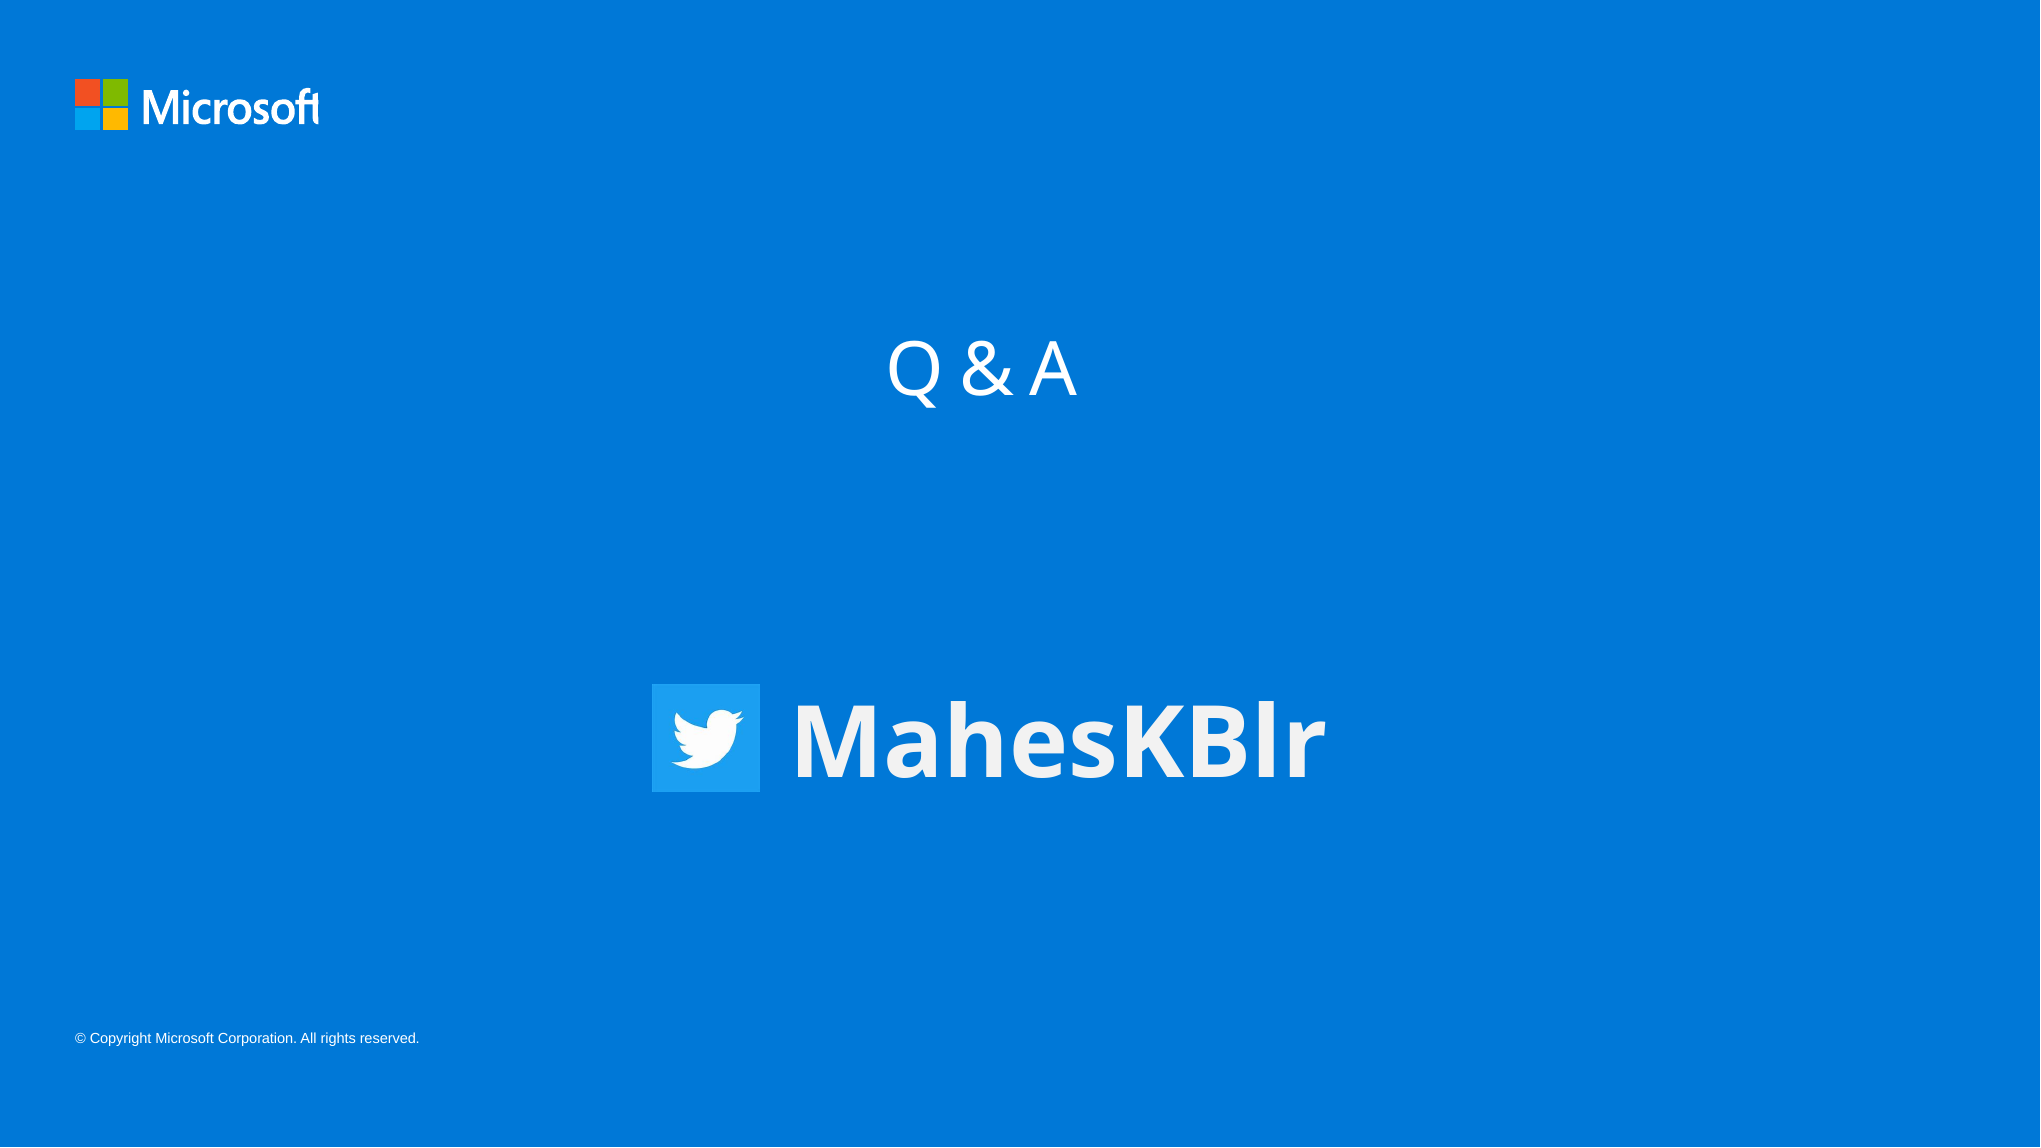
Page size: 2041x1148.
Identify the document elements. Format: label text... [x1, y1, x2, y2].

text_box MahesKBlr [774, 670, 1343, 805]
picture [652, 684, 760, 792]
text_box Q & A [477, 323, 1503, 518]
